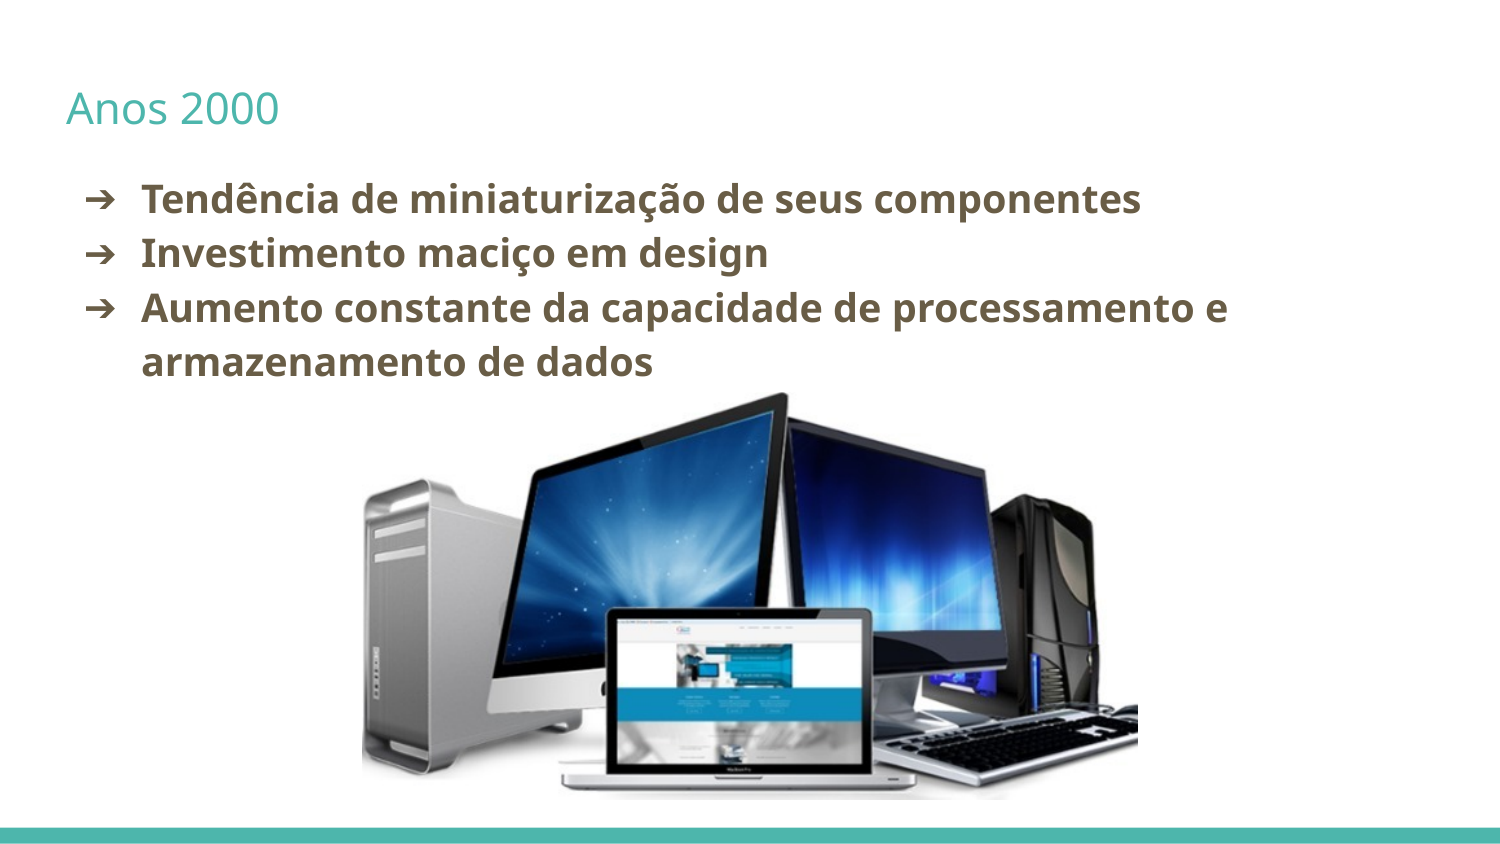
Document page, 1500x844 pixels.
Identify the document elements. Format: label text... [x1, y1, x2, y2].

picture [362, 392, 1138, 801]
list Anos 2000 Tendência de miniaturização de seus componentes Investimento maciço em design Aumento constante da capacidade de processamento e armazenamento de dados [51, 57, 1500, 393]
